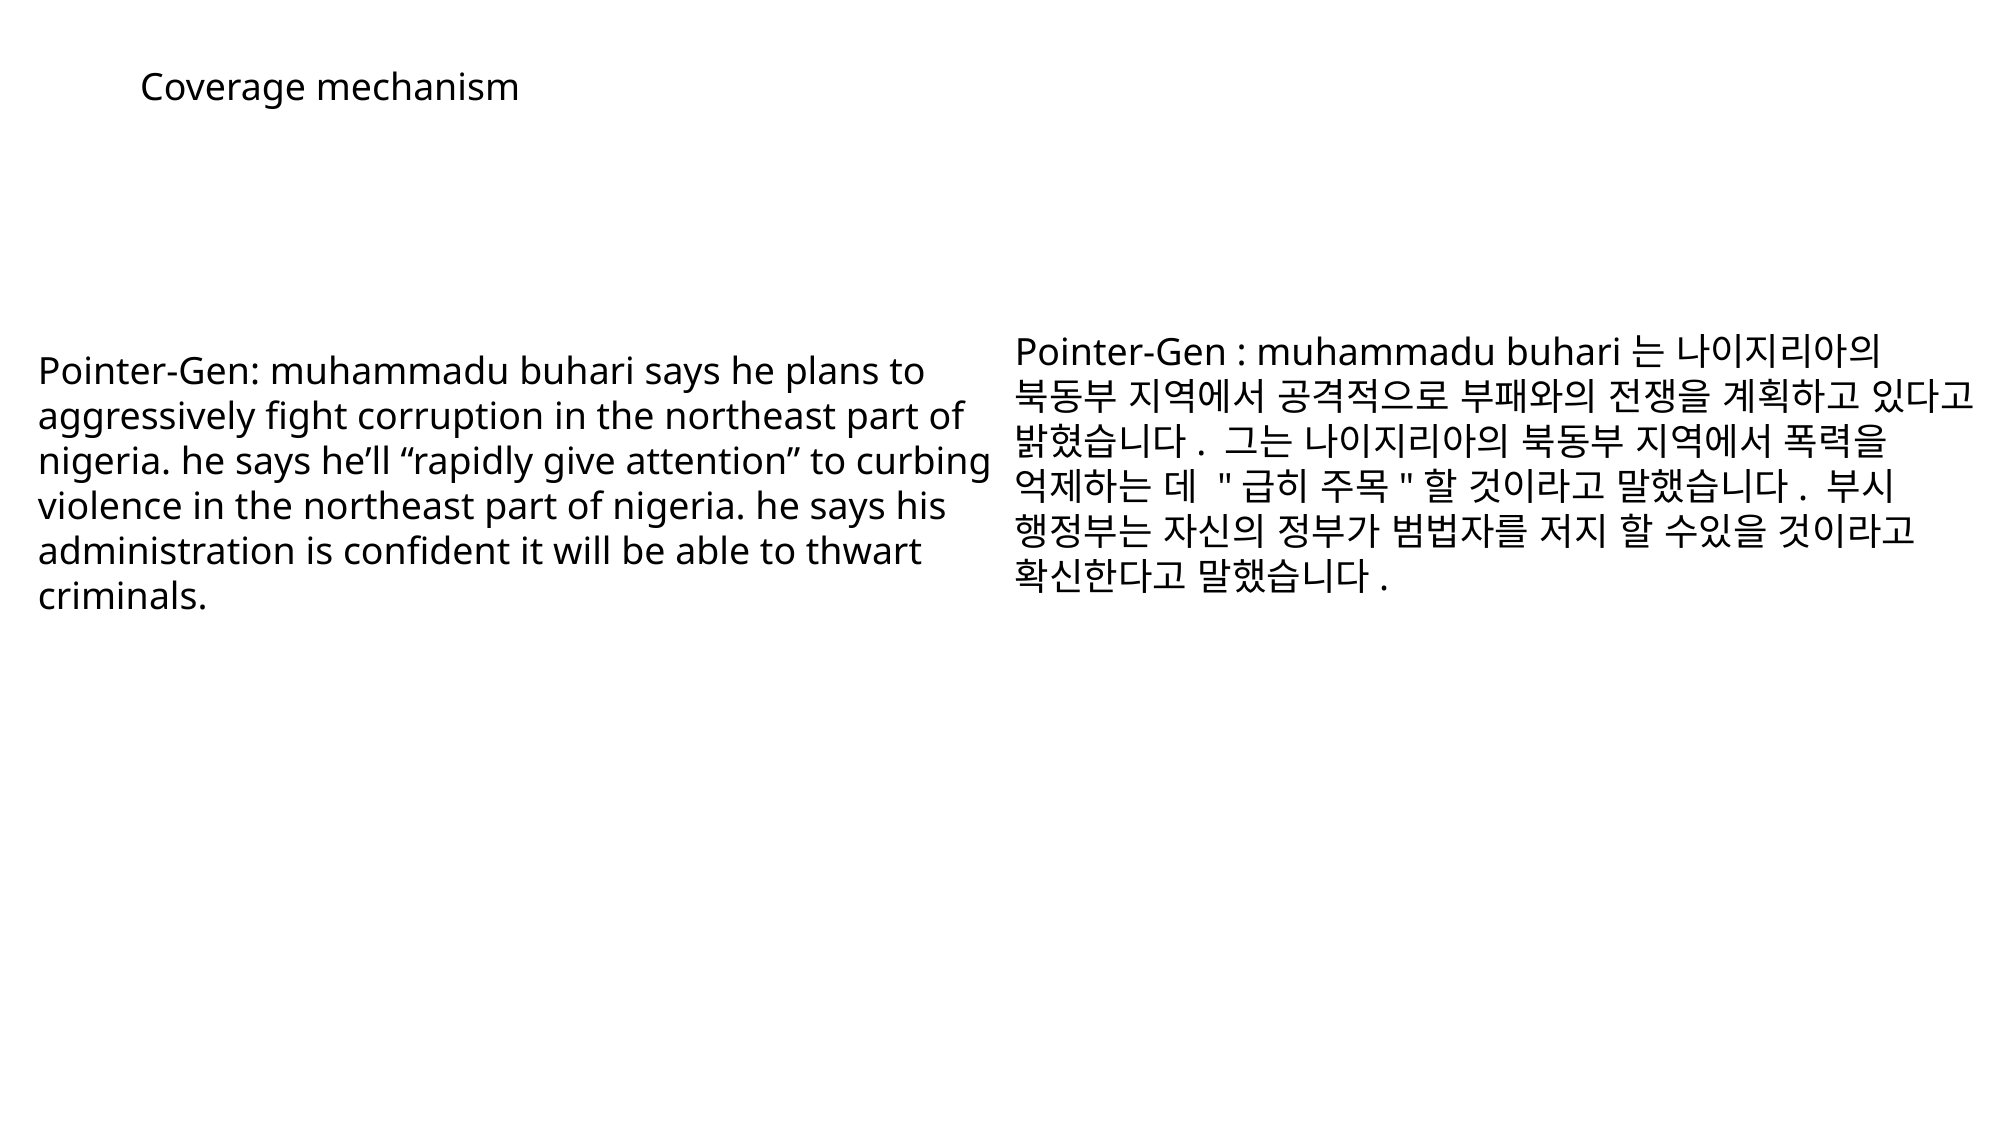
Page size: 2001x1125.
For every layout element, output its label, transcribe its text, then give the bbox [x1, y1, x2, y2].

text_box Pointer-Gen : muhammadu buhari는 나이지리아의 북동부 지역에서 공격적으로 부패와의 전쟁을 계획하고 있다고 밝혔습니다. 그는 나이지리아의 북동부 지역에서 폭력을 억제하는 데 "급히 주목"할 것이라고 말했습니다. 부시 행정부는 자신의 정부가 범법자를 저지 할 수있을 것이라고 확신한다고 말했습니다. [999, 320, 2000, 606]
text_box Pointer-Gen: muhammadu buhari says he plans to aggressively fight corruption in the northeast part of nigeria. he says he’ll “rapidly give attention” to curbing violence in the northeast part of nigeria. he says his administration is confident it will be able to thwart criminals. [23, 339, 1024, 625]
text_box Coverage mechanism [125, 55, 1867, 116]
